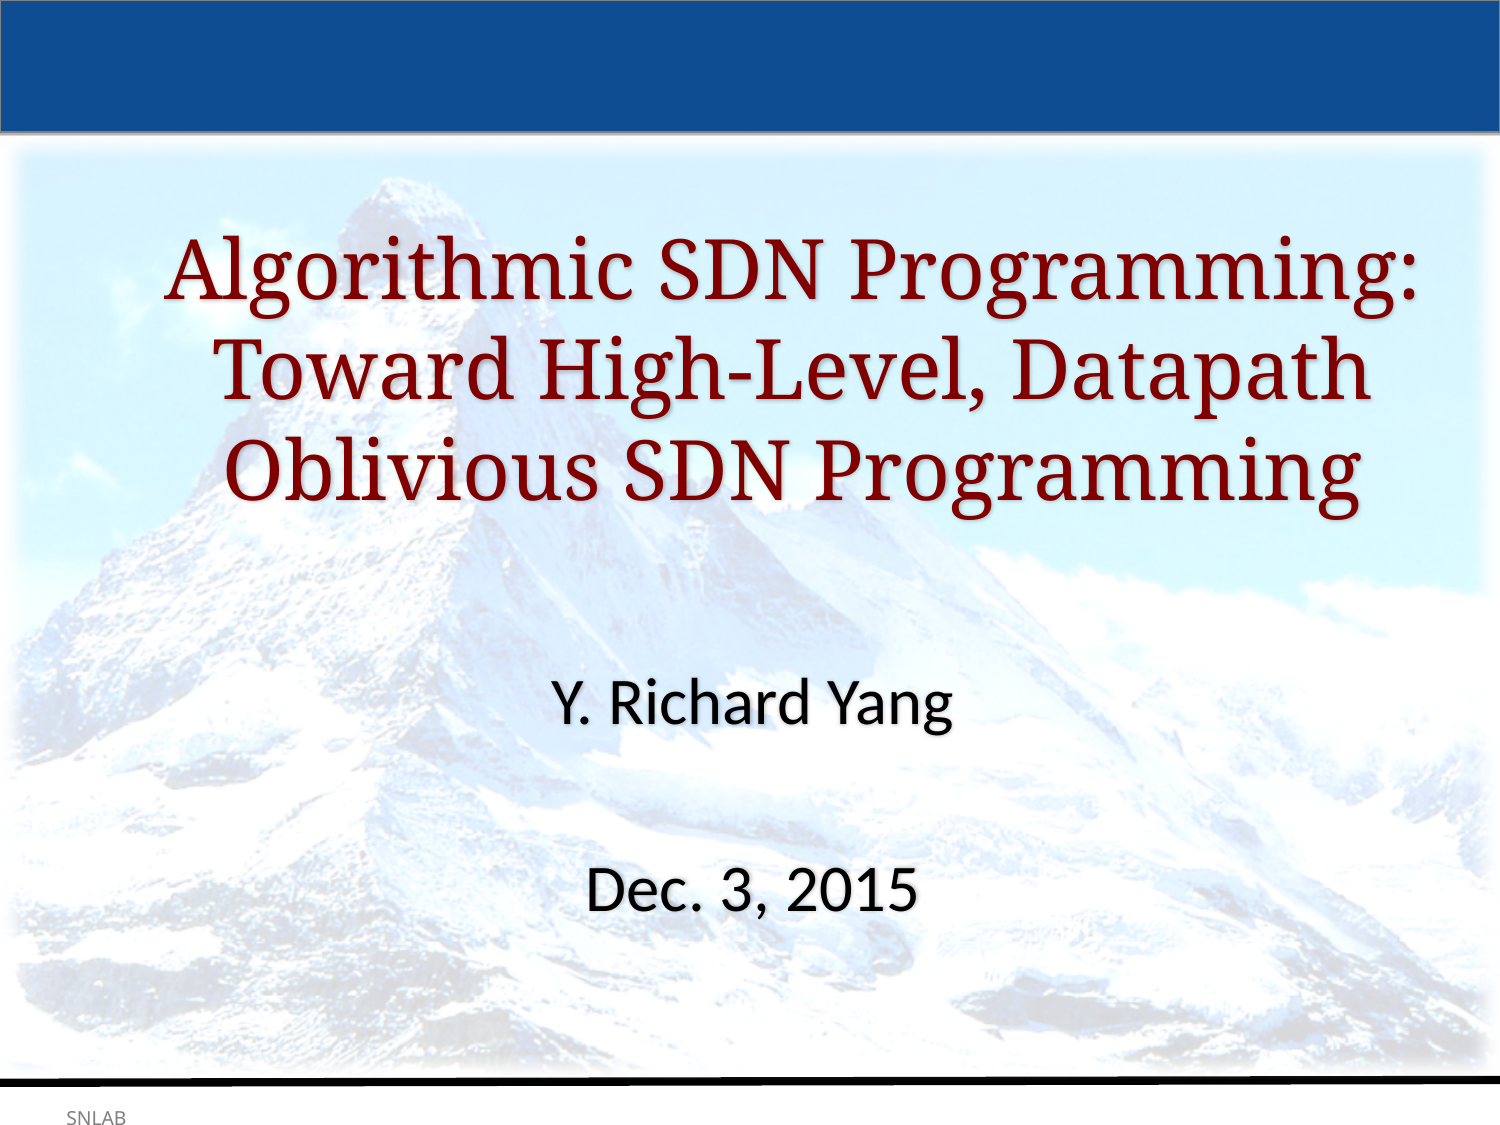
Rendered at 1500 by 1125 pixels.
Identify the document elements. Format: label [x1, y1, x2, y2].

picture [79, 1114, 86, 1125]
picture [0, 132, 1500, 1083]
picture [0, 1085, 1500, 1125]
